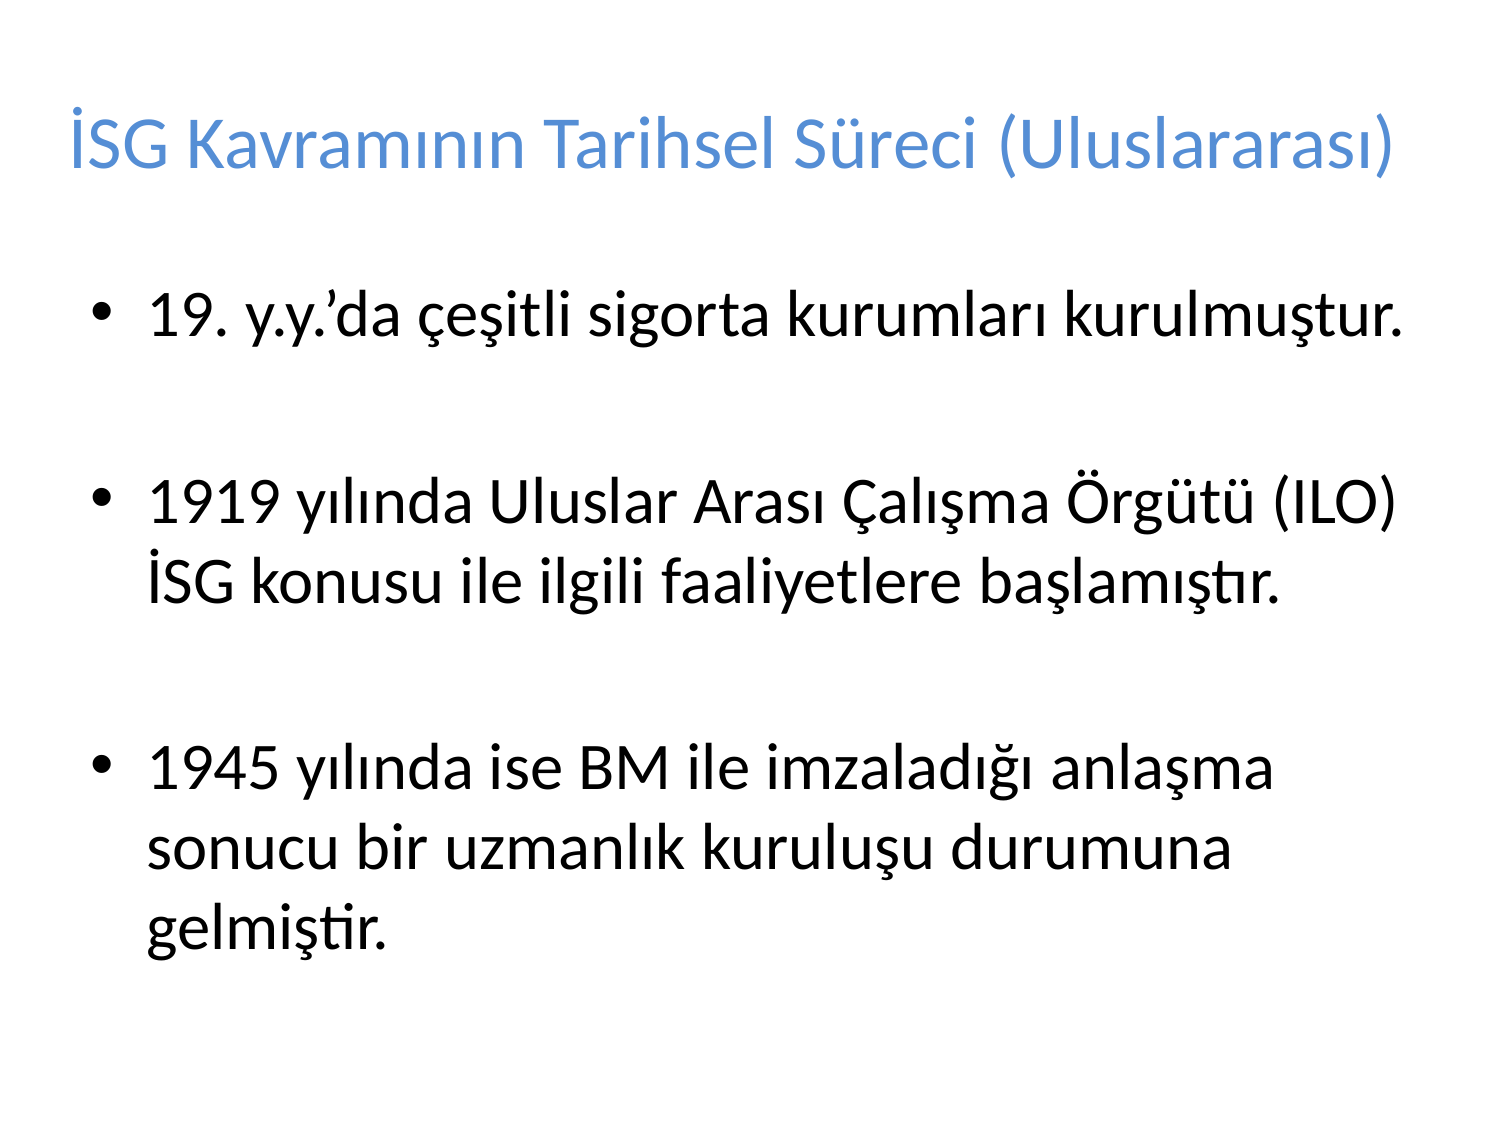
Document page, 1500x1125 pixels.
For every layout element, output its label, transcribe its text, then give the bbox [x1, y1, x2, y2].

title İSG Kavramının Tarihsel Süreci (Uluslararası) [41, 45, 1425, 233]
list 19. y.y.’da çeşitli sigorta kurumları kurulmuştur. 1919 yılında Uluslar Arası Çalışma Örgütü (ILO) İSG konusu ile ilgili faaliyetlere başlamıştır. 1945 yılında ise BM ile imzaladığı anlaşma sonucu bir uzmanlık kuruluşu durumuna gelmiştir. [75, 262, 1425, 1005]
